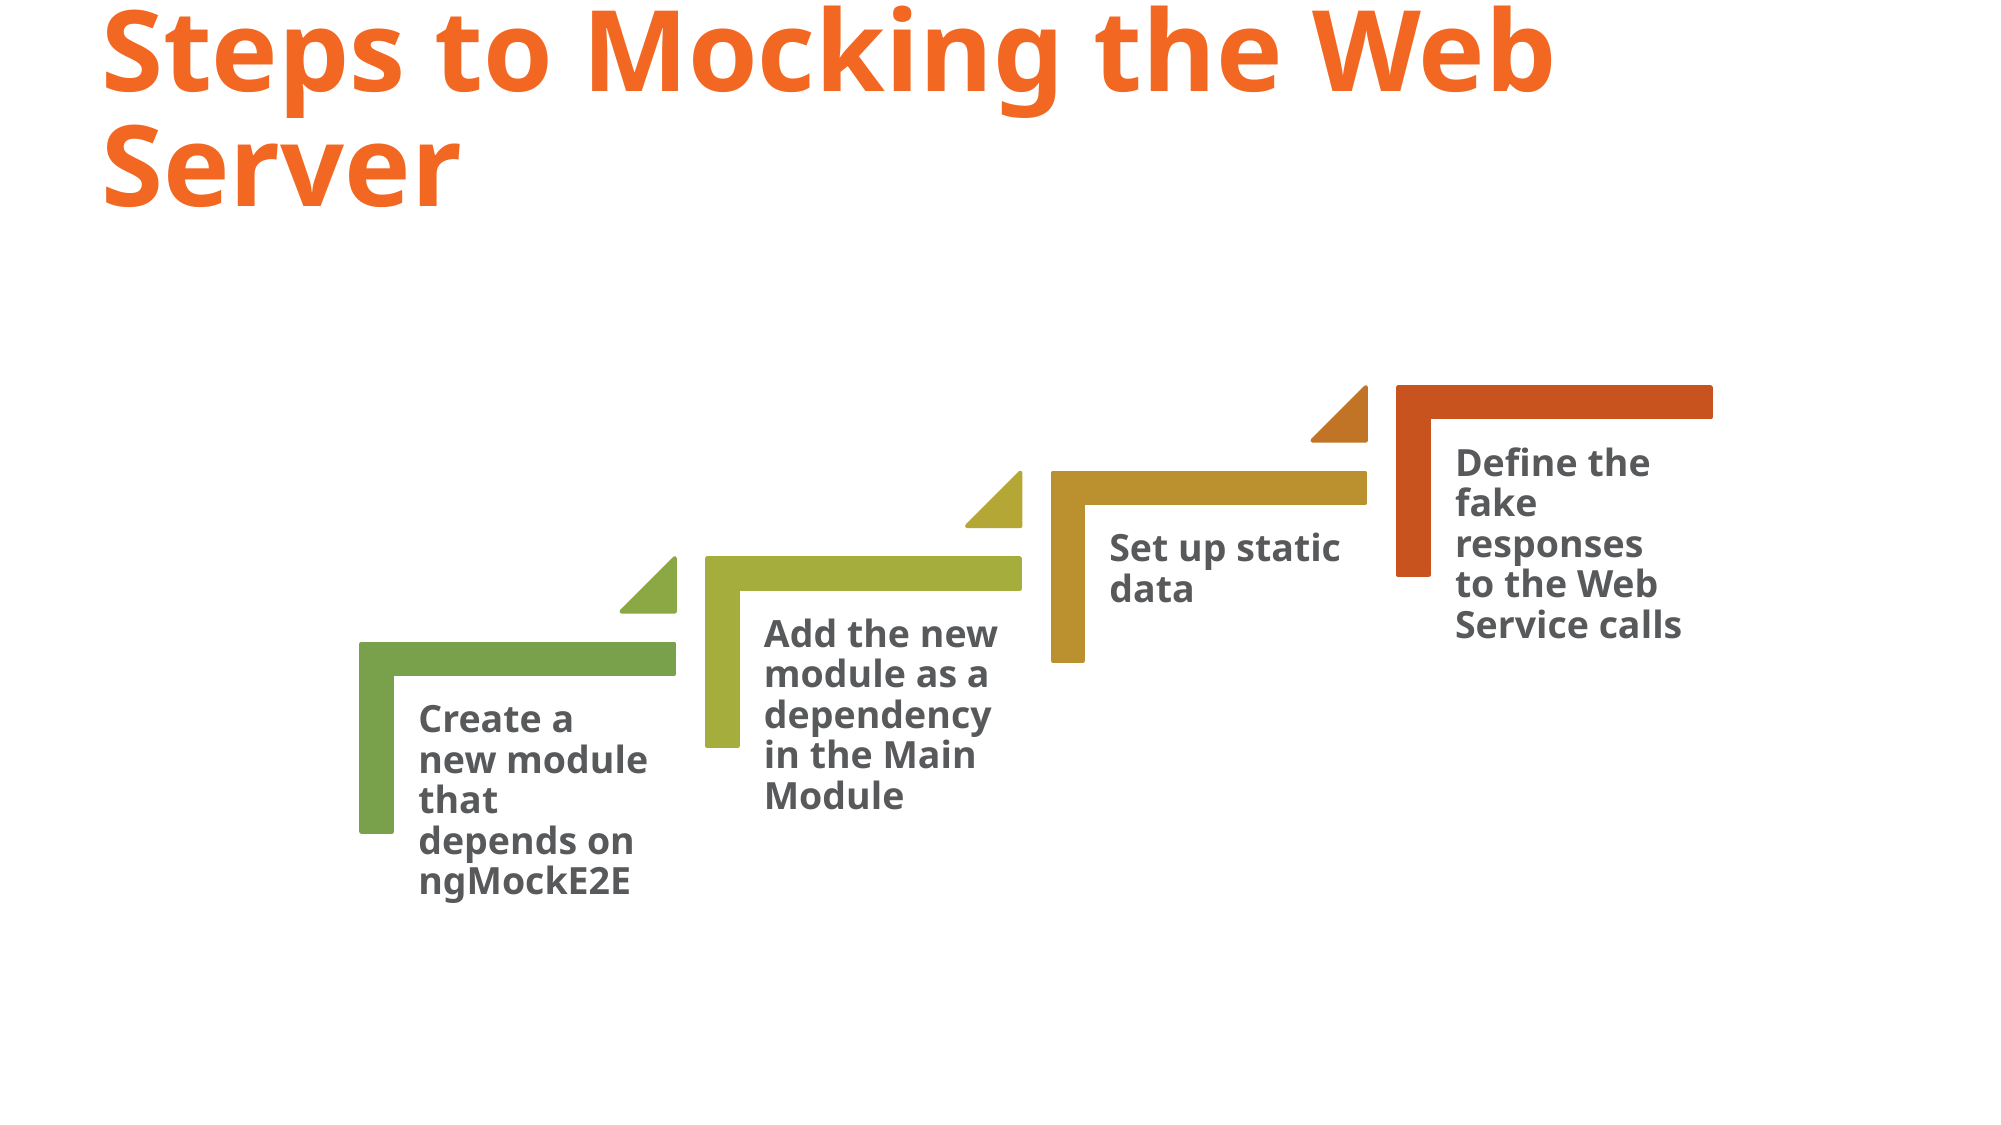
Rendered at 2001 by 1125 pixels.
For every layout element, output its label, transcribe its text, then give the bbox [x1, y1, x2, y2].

title Steps to Mocking the Web Server [101, 30, 1903, 199]
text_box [361, 222, 1712, 1087]
